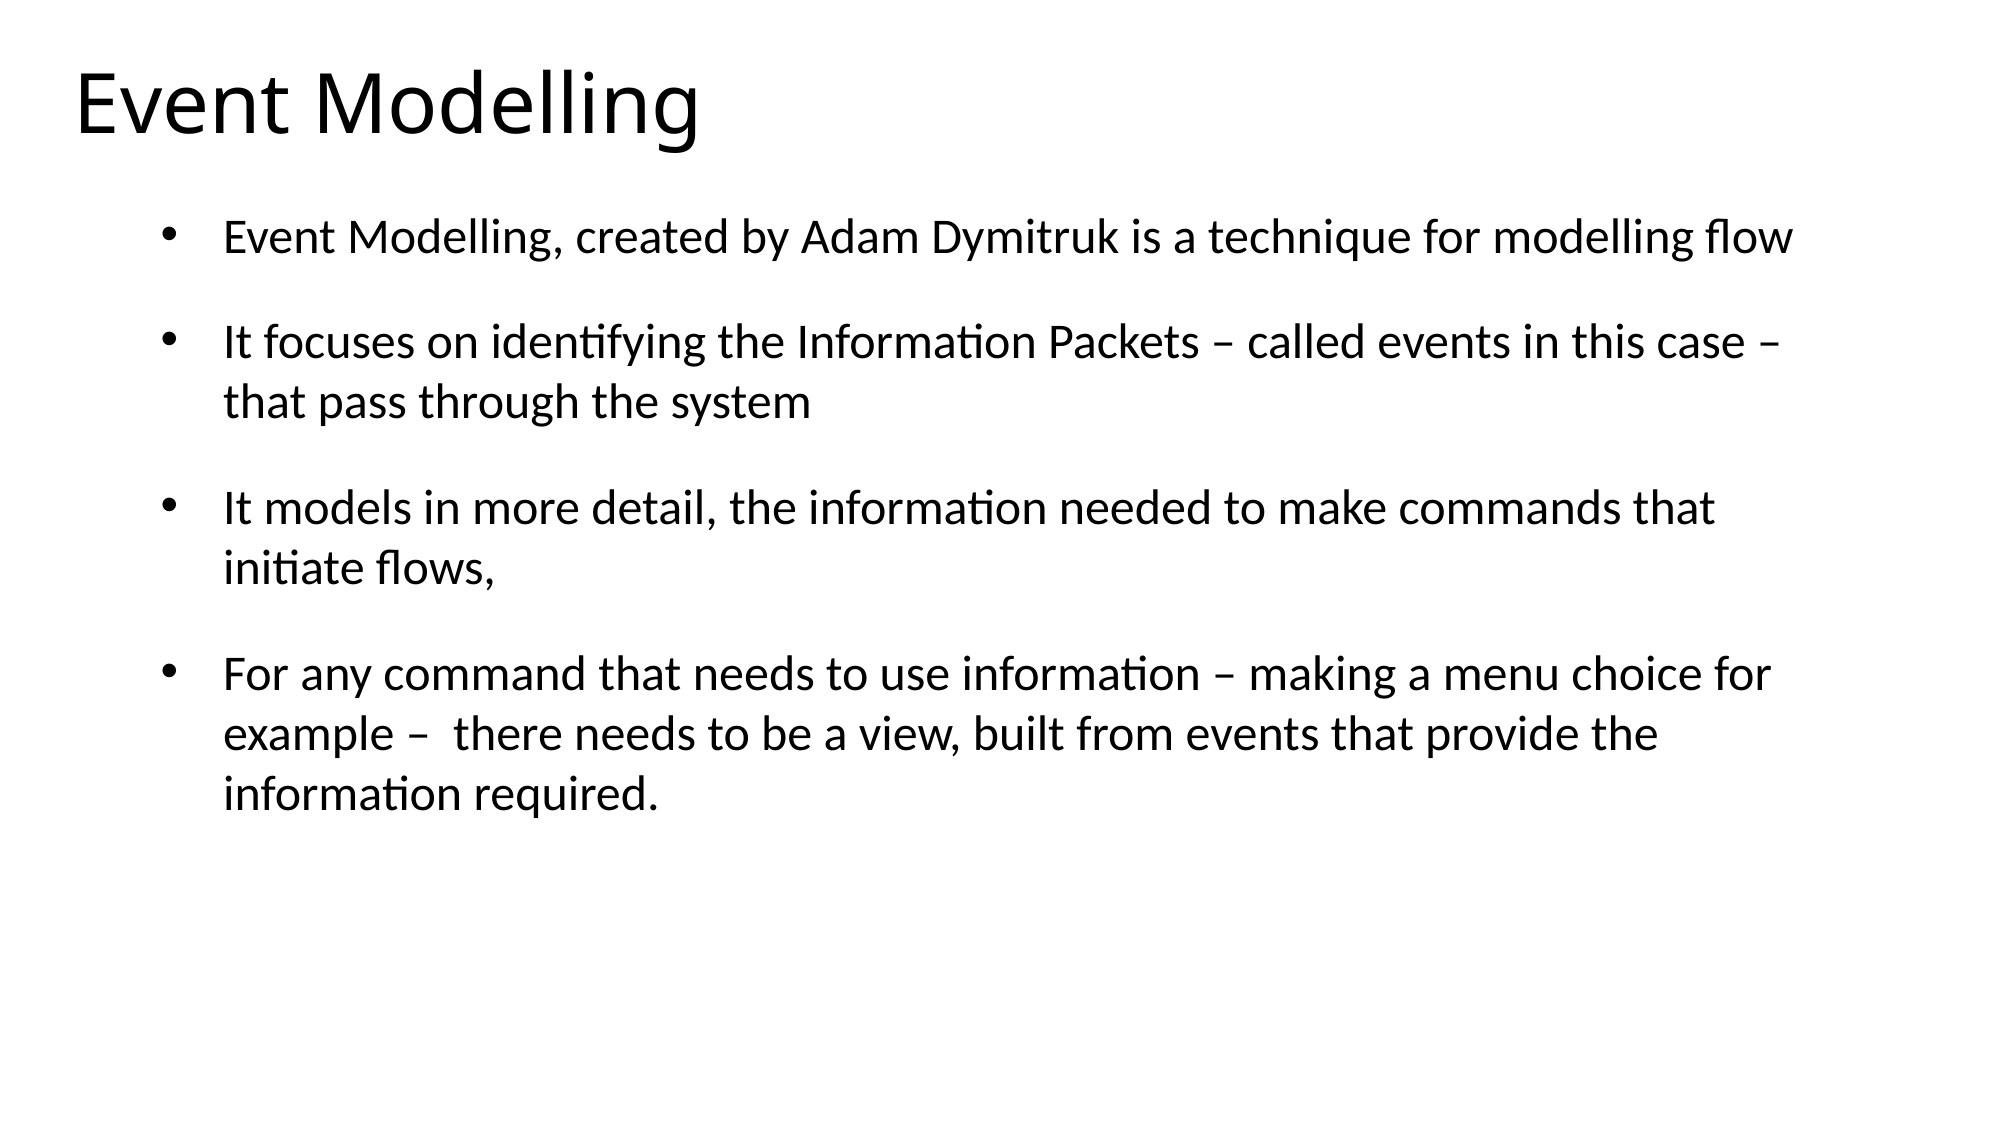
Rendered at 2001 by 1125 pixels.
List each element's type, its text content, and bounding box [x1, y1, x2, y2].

text_box It focuses on identifying the Information Packets – called events in this case – that pass through the system [145, 300, 1827, 436]
text_box It models in more detail, the information needed to make commands that initiate flows, [145, 466, 1827, 602]
title Event Modelling [58, 62, 1899, 151]
text_box For any command that needs to use information – making a menu choice for example – there needs to be a view, built from events that provide the information required. [145, 632, 1827, 828]
text_box Event Modelling, created by Adam Dymitruk is a technique for modelling flow [145, 195, 1827, 271]
